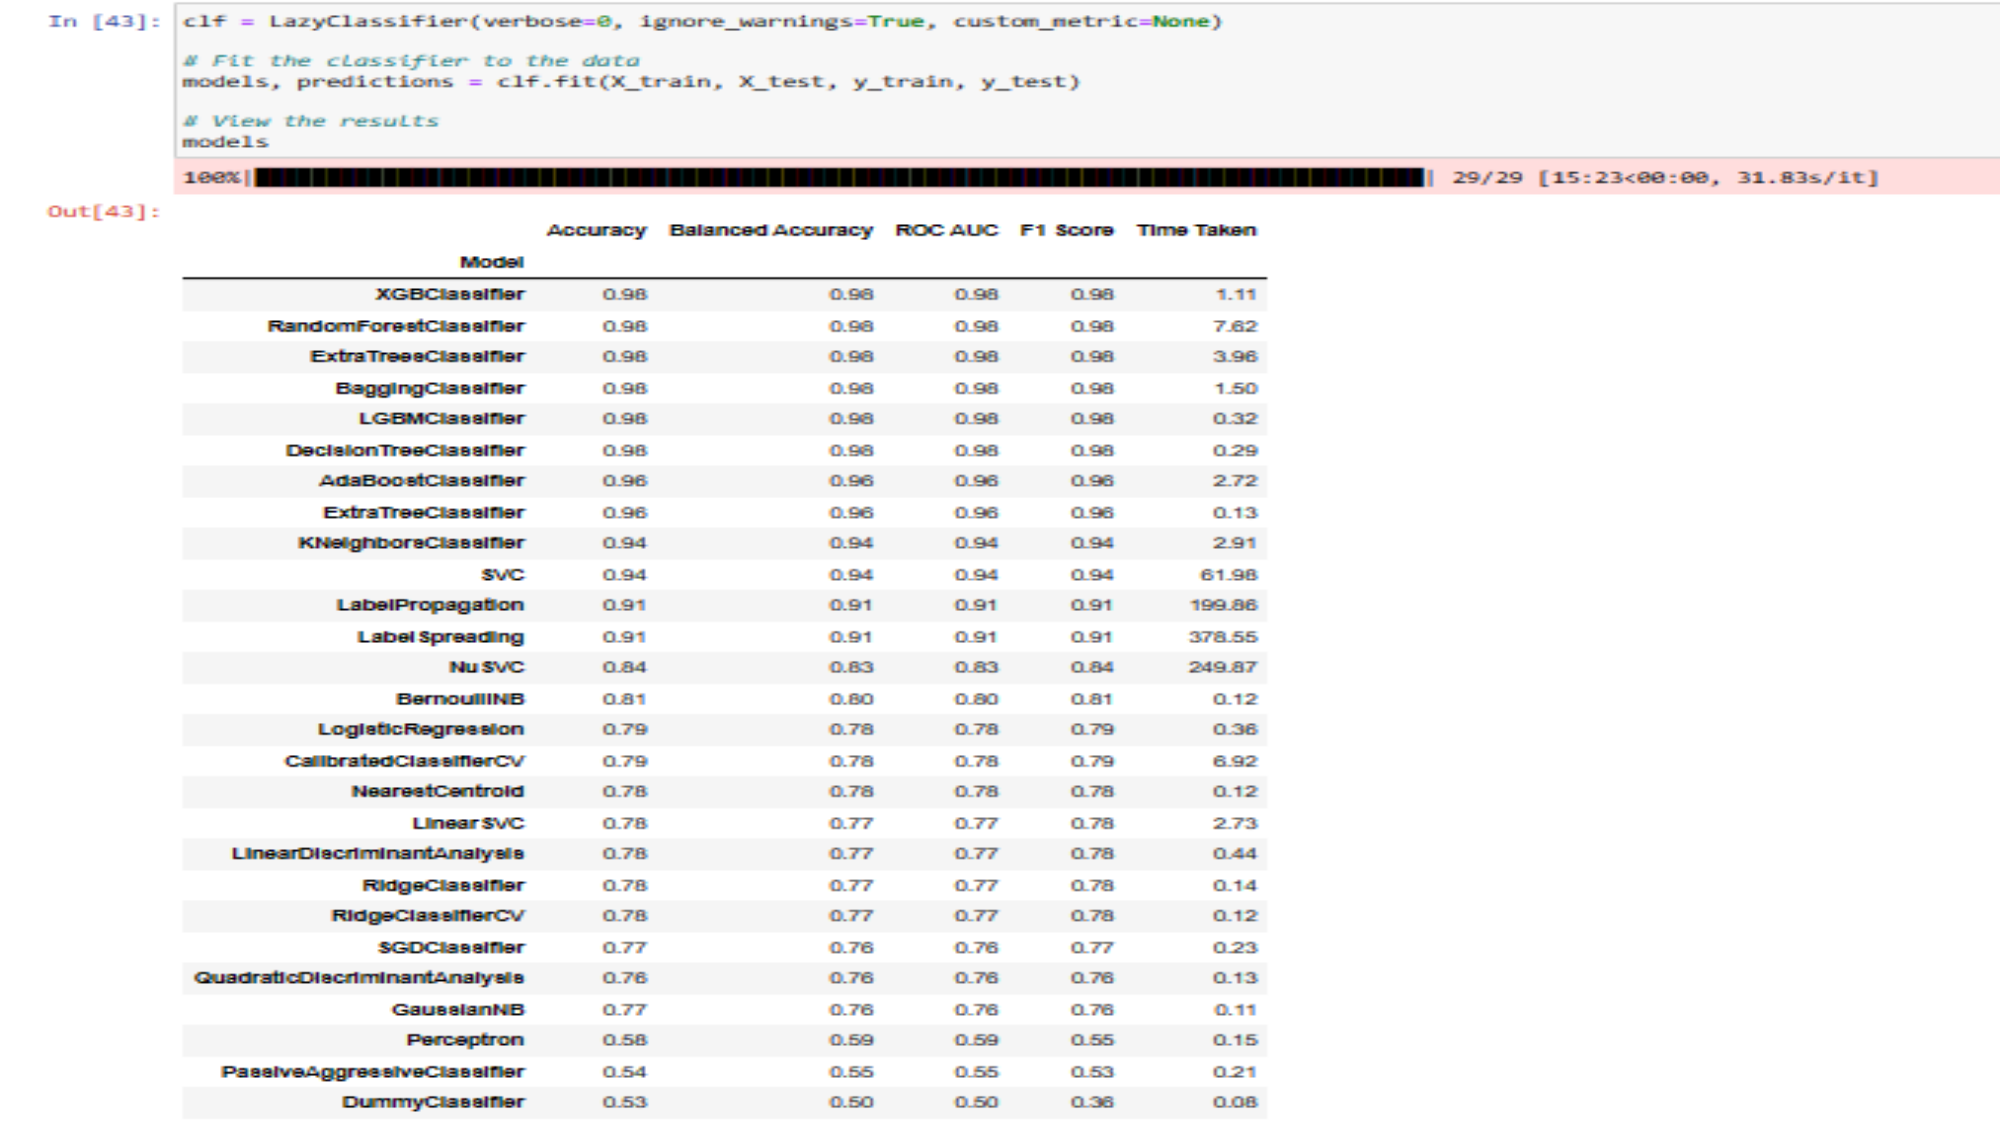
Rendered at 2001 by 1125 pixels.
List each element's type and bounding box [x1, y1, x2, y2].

list [0, 0, 2000, 1125]
